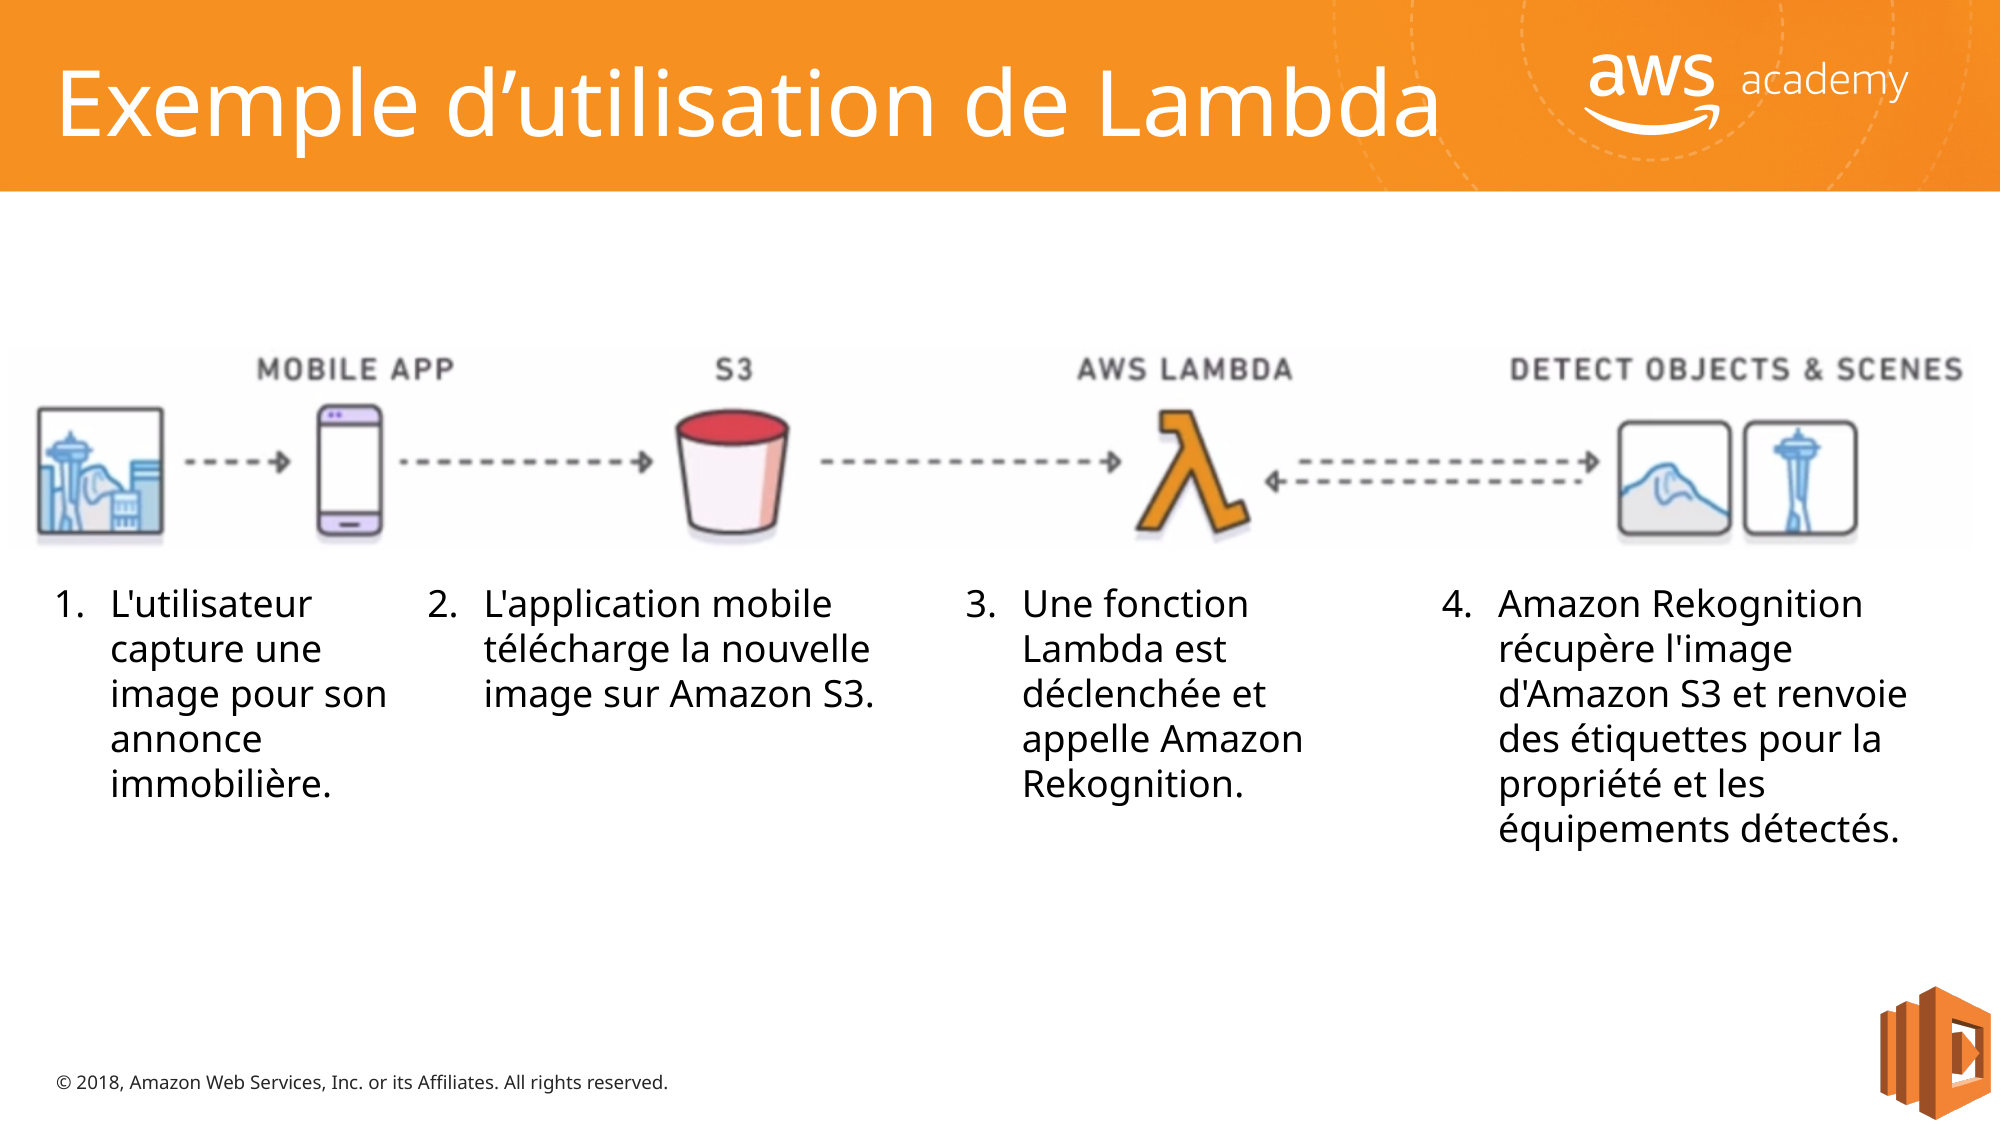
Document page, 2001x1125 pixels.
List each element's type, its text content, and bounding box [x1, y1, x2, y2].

text_box Une fonction Lambda est déclenchée et appelle Amazon Rekognition. [950, 572, 1395, 813]
picture [0, 0, 2000, 1125]
text_box L'application mobile télécharge la nouvelle image sur Amazon S3. [412, 572, 919, 723]
title Exemple d’utilisation de Lambda [39, 43, 1570, 172]
text_box L'utilisateur capture une image pour son annonce immobilière. [39, 572, 410, 813]
text_box Amazon Rekognition récupère l'image d'Amazon S3 et renvoie des étiquettes pour la propriété et les équipements détectés. [1427, 572, 1936, 858]
